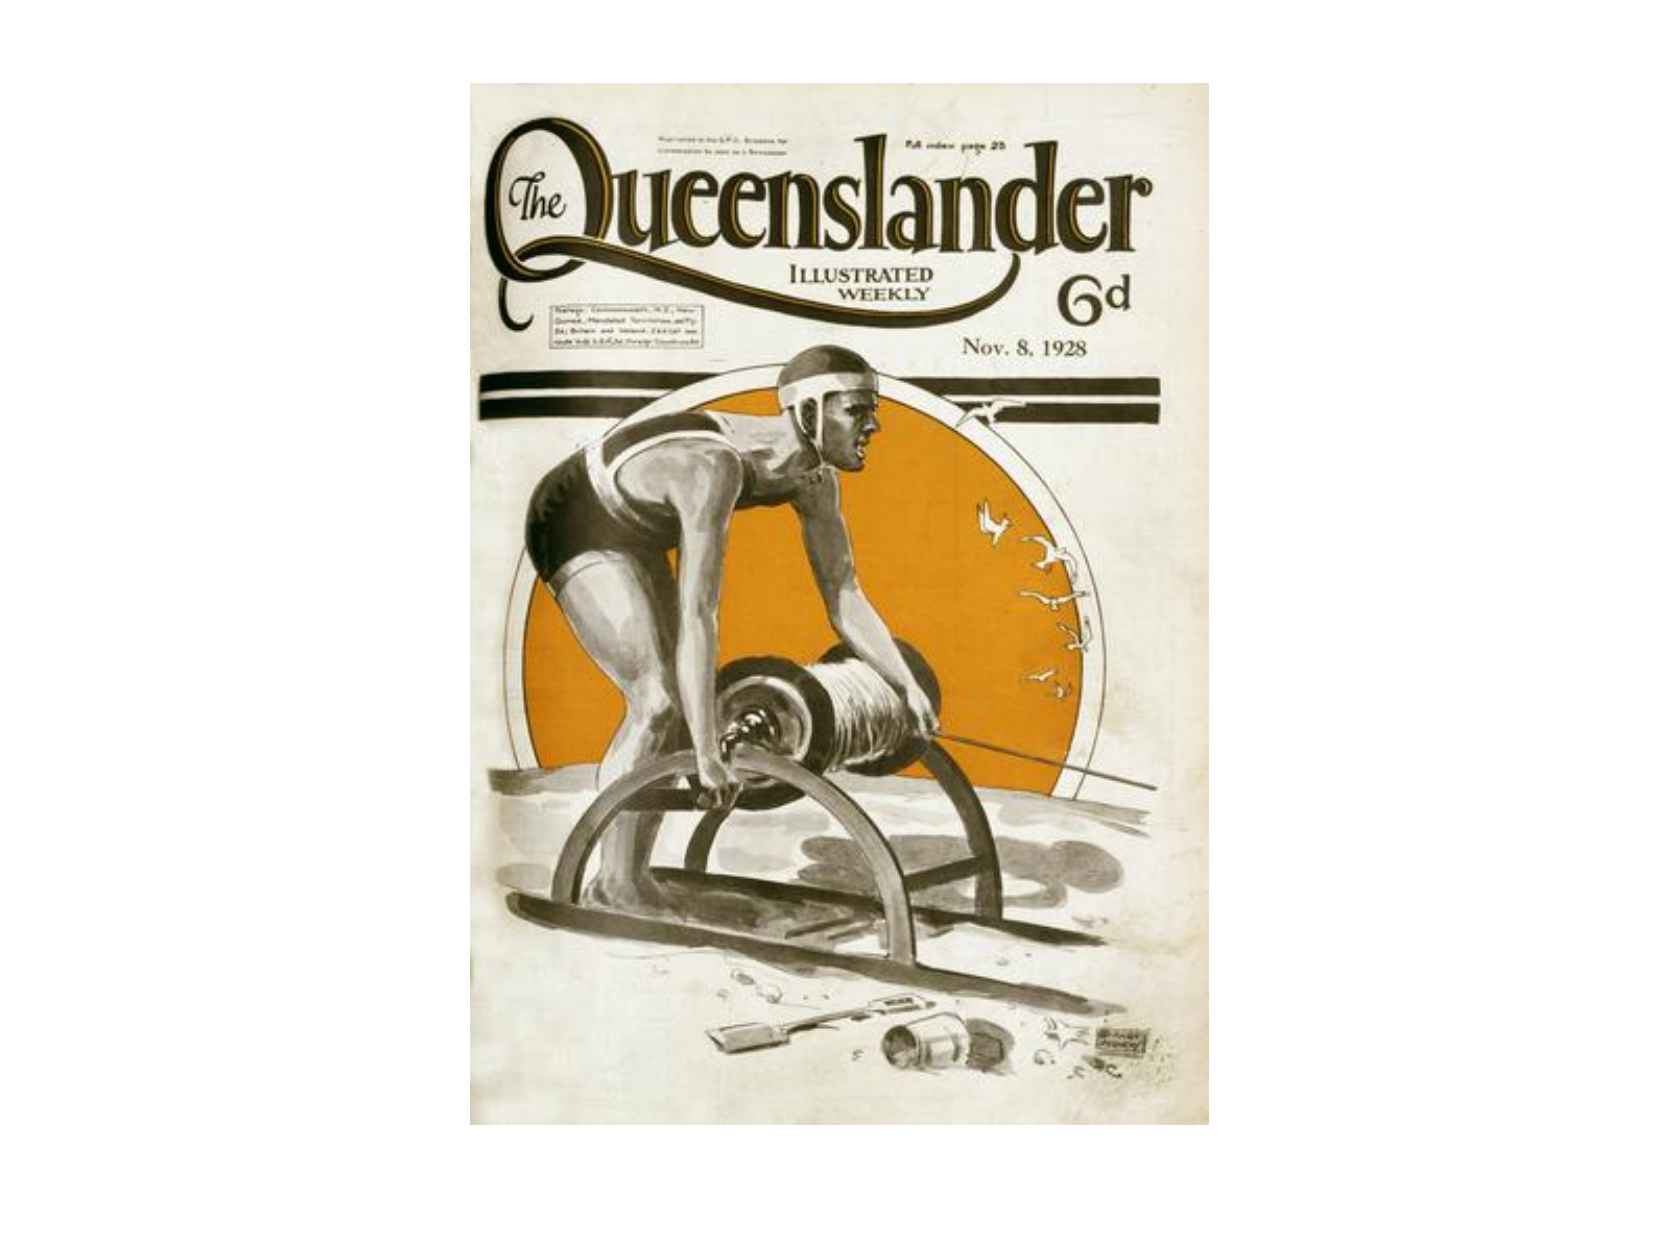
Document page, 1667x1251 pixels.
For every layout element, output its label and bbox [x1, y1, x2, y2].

picture [470, 83, 1209, 1126]
